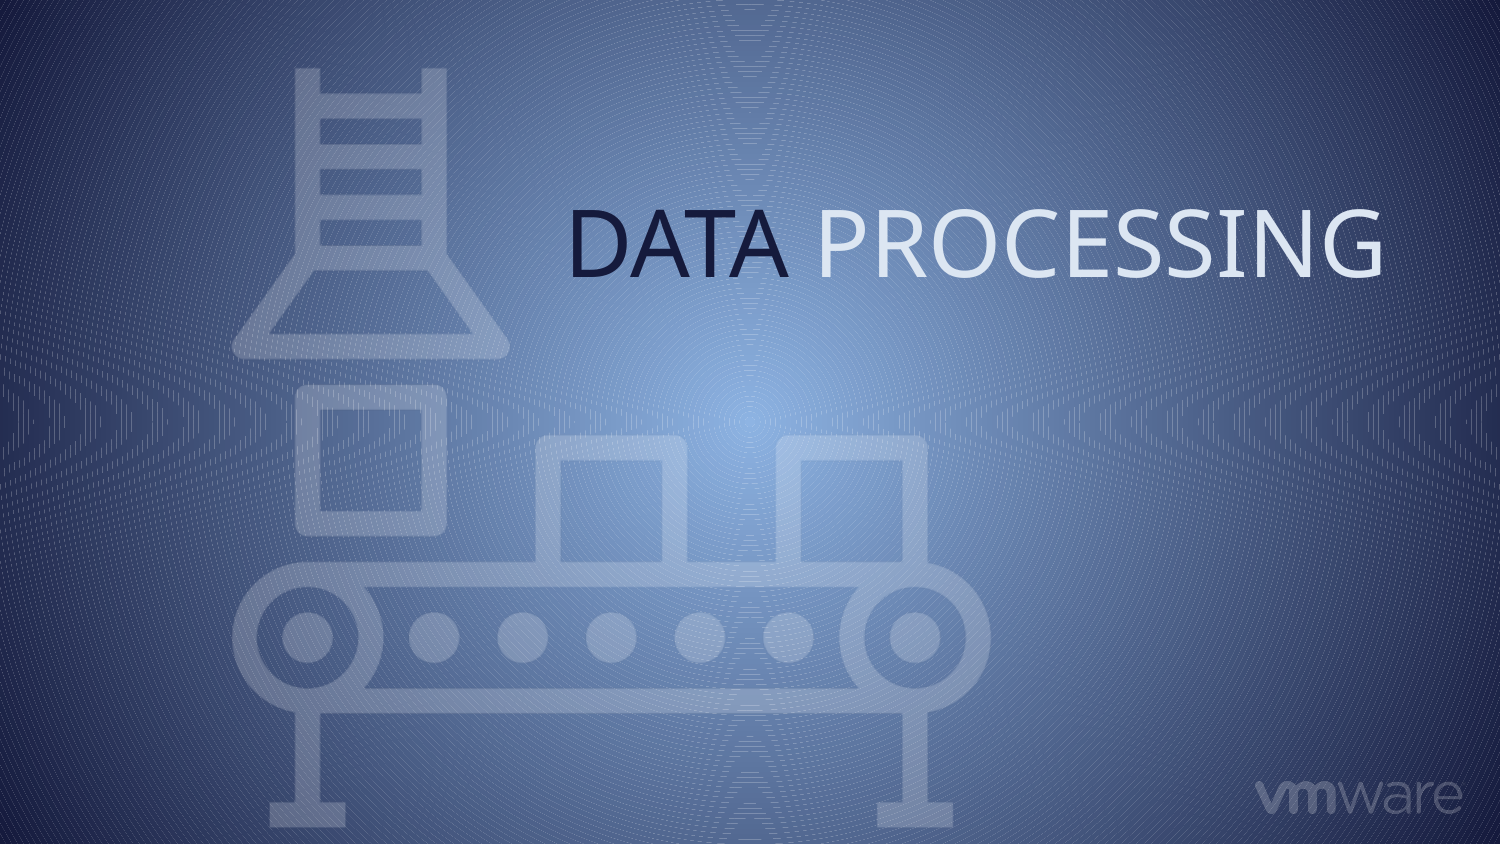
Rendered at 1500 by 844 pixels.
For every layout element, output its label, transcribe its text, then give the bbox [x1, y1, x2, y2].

picture [139, 43, 1085, 844]
text_box DATA PROCESSING [1090, 176, 1403, 304]
